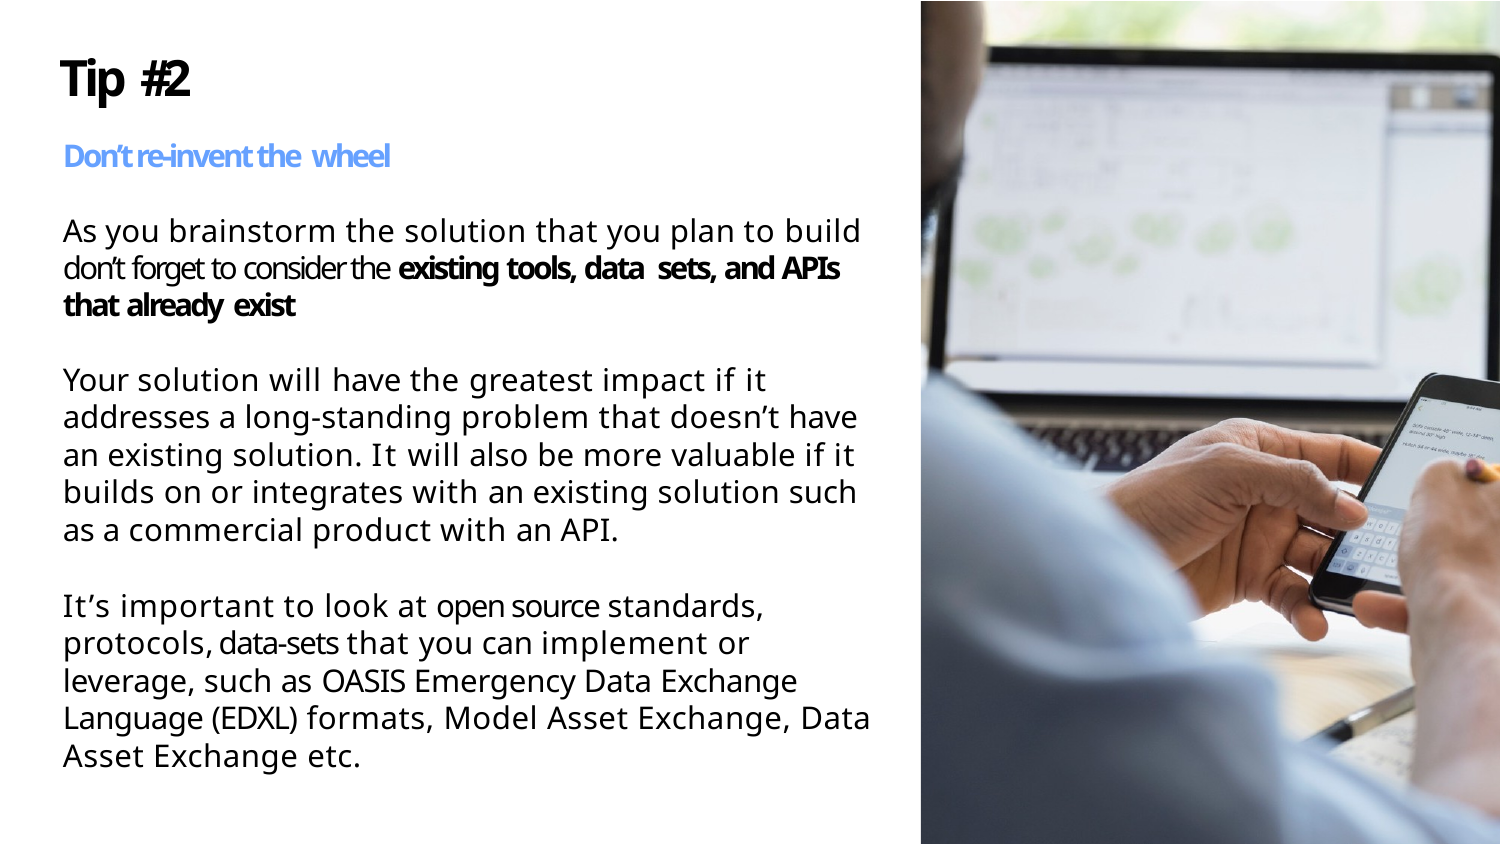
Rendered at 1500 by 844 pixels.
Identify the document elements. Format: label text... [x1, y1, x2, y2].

text_box [920, 1, 1500, 844]
title Tip #2 [57, 43, 209, 187]
text_box Don’t re-invent the wheel As you brainstorm the solution that you plan to build don’t forget to consider the existing tools, data sets, and APIs that already exist Your solution will have the greatest impact if it addresses a long-standing problem that doesn’t have an existing solution. It will also be more valuable if it builds on or integrates with an existing solution such as a commercial product with an API. It’s important to look at open source standards, protocols, data-sets that you can implement or leverage, such as OASIS Emergency Data Exchange Language (EDXL) formats, Model Asset Exchange, Data Asset Exchange etc. [60, 134, 888, 774]
slide_number 23 [1080, 784, 1425, 827]
